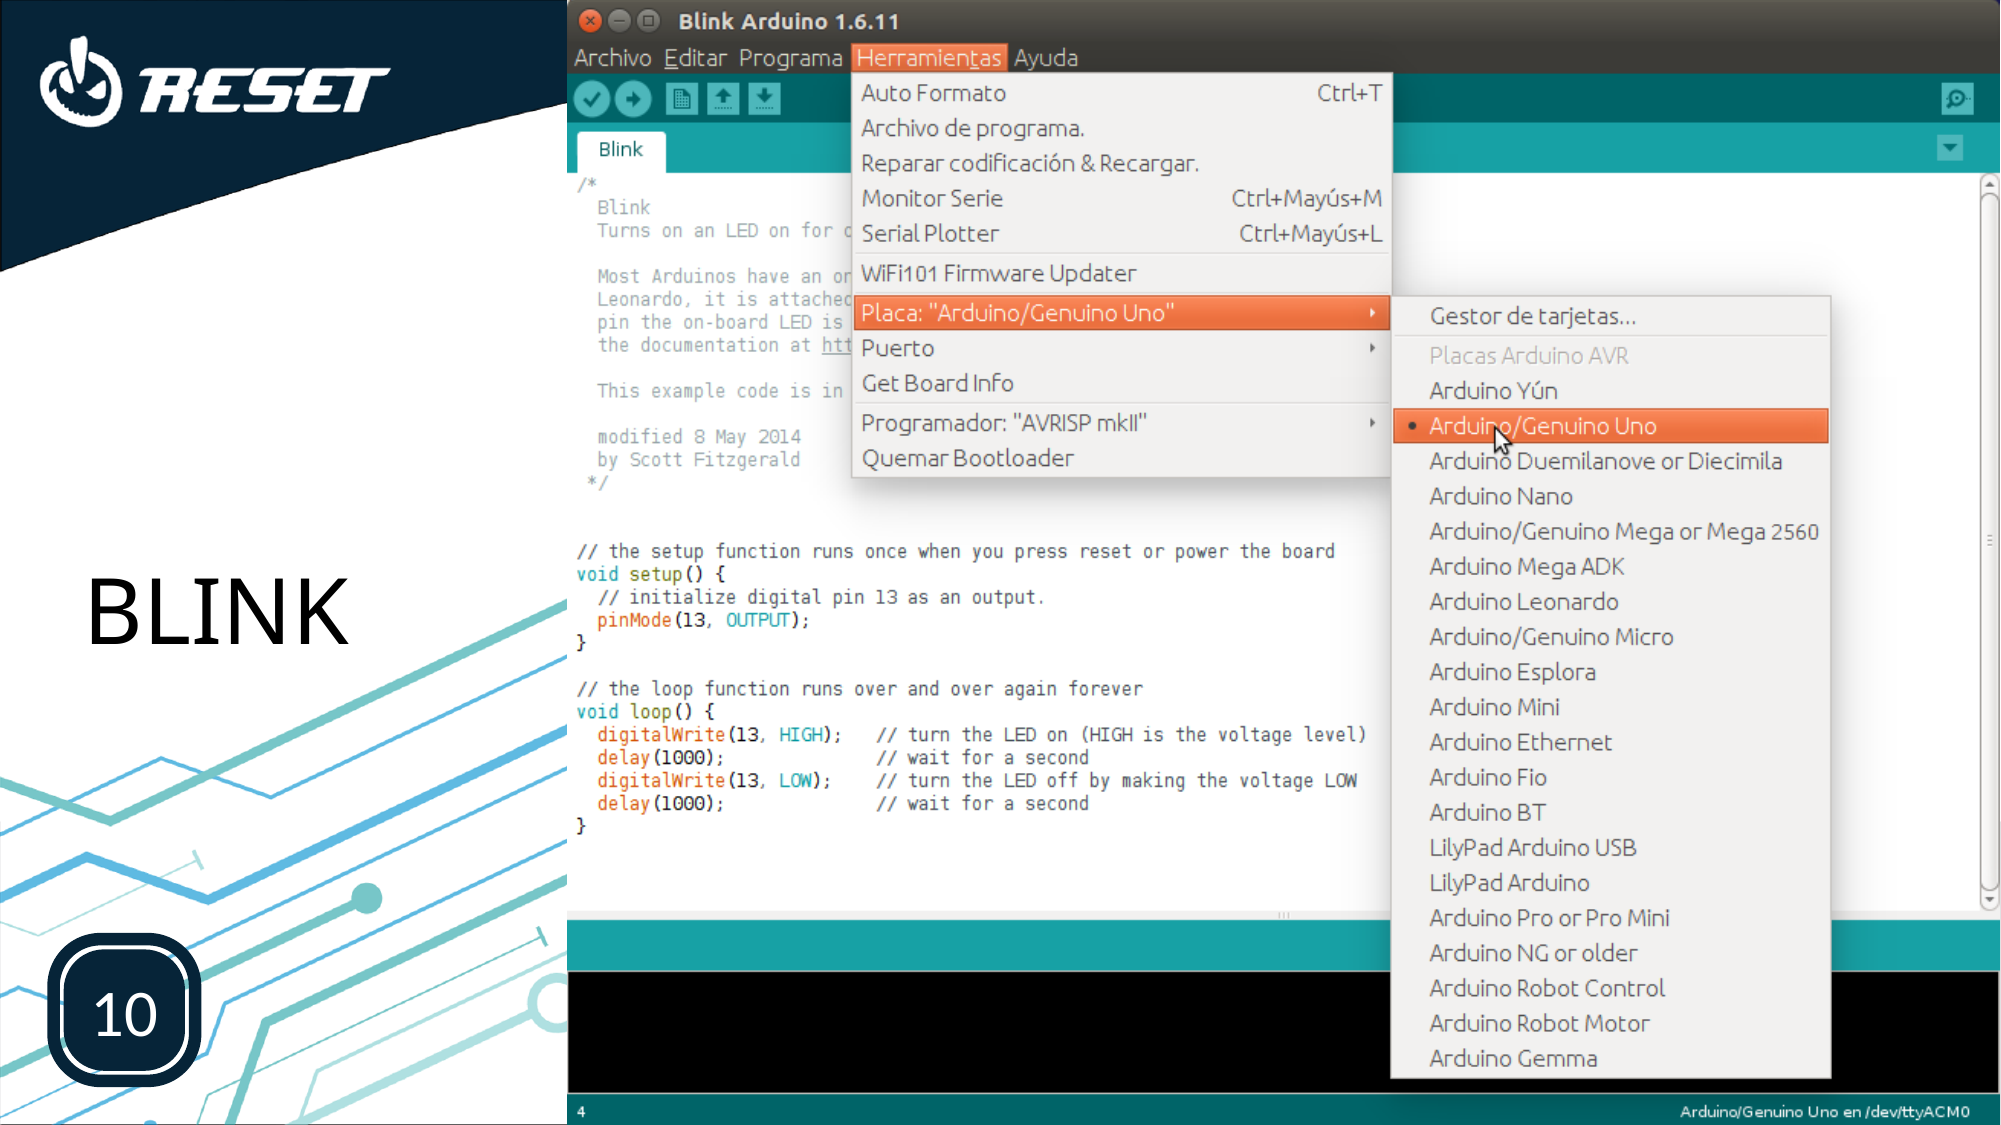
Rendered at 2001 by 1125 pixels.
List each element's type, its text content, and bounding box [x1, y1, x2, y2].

text_box BLINK [12, 545, 421, 670]
picture [0, 0, 2001, 1125]
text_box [53, 939, 196, 1081]
